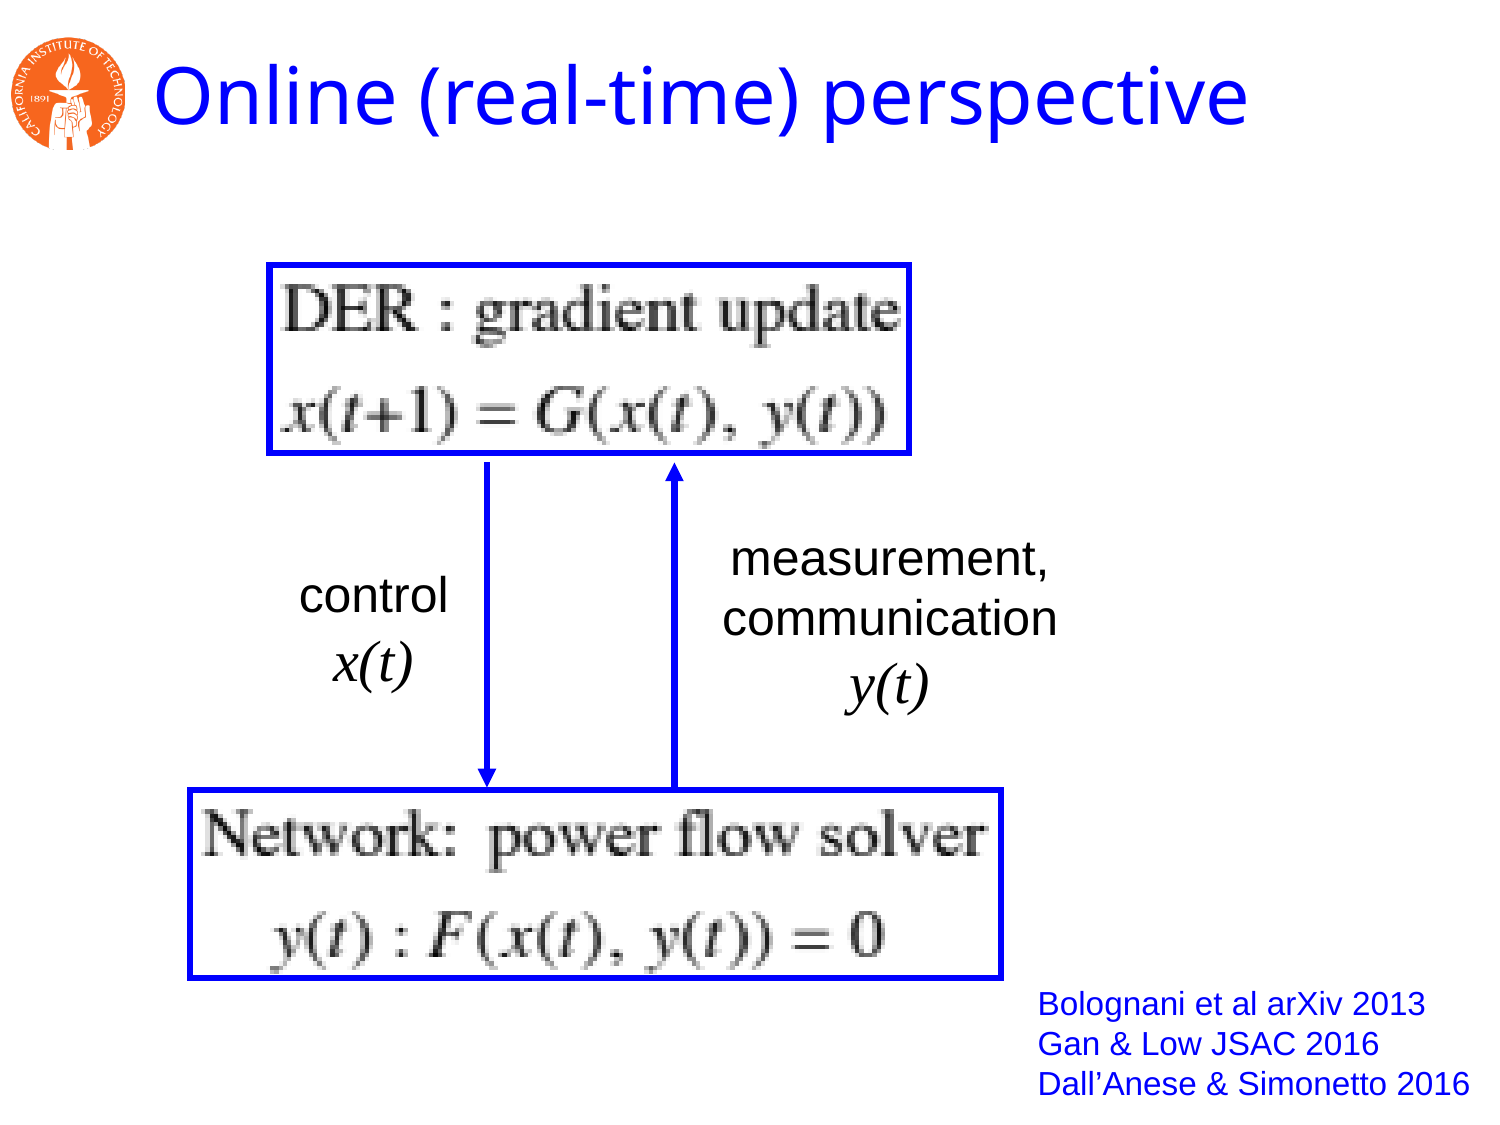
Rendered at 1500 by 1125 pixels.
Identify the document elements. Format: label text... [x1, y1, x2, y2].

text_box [192, 793, 998, 976]
text_box control x(t) [283, 555, 464, 701]
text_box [272, 268, 906, 451]
text_box measurement, communication y(t) [707, 517, 1073, 723]
title Online (real-time) perspective [137, 37, 1463, 176]
text_box Bolognani et al arXiv 2013 Gan & Low JSAC 2016 Dall’Anese & Simonetto 2016 [1022, 974, 1496, 1110]
